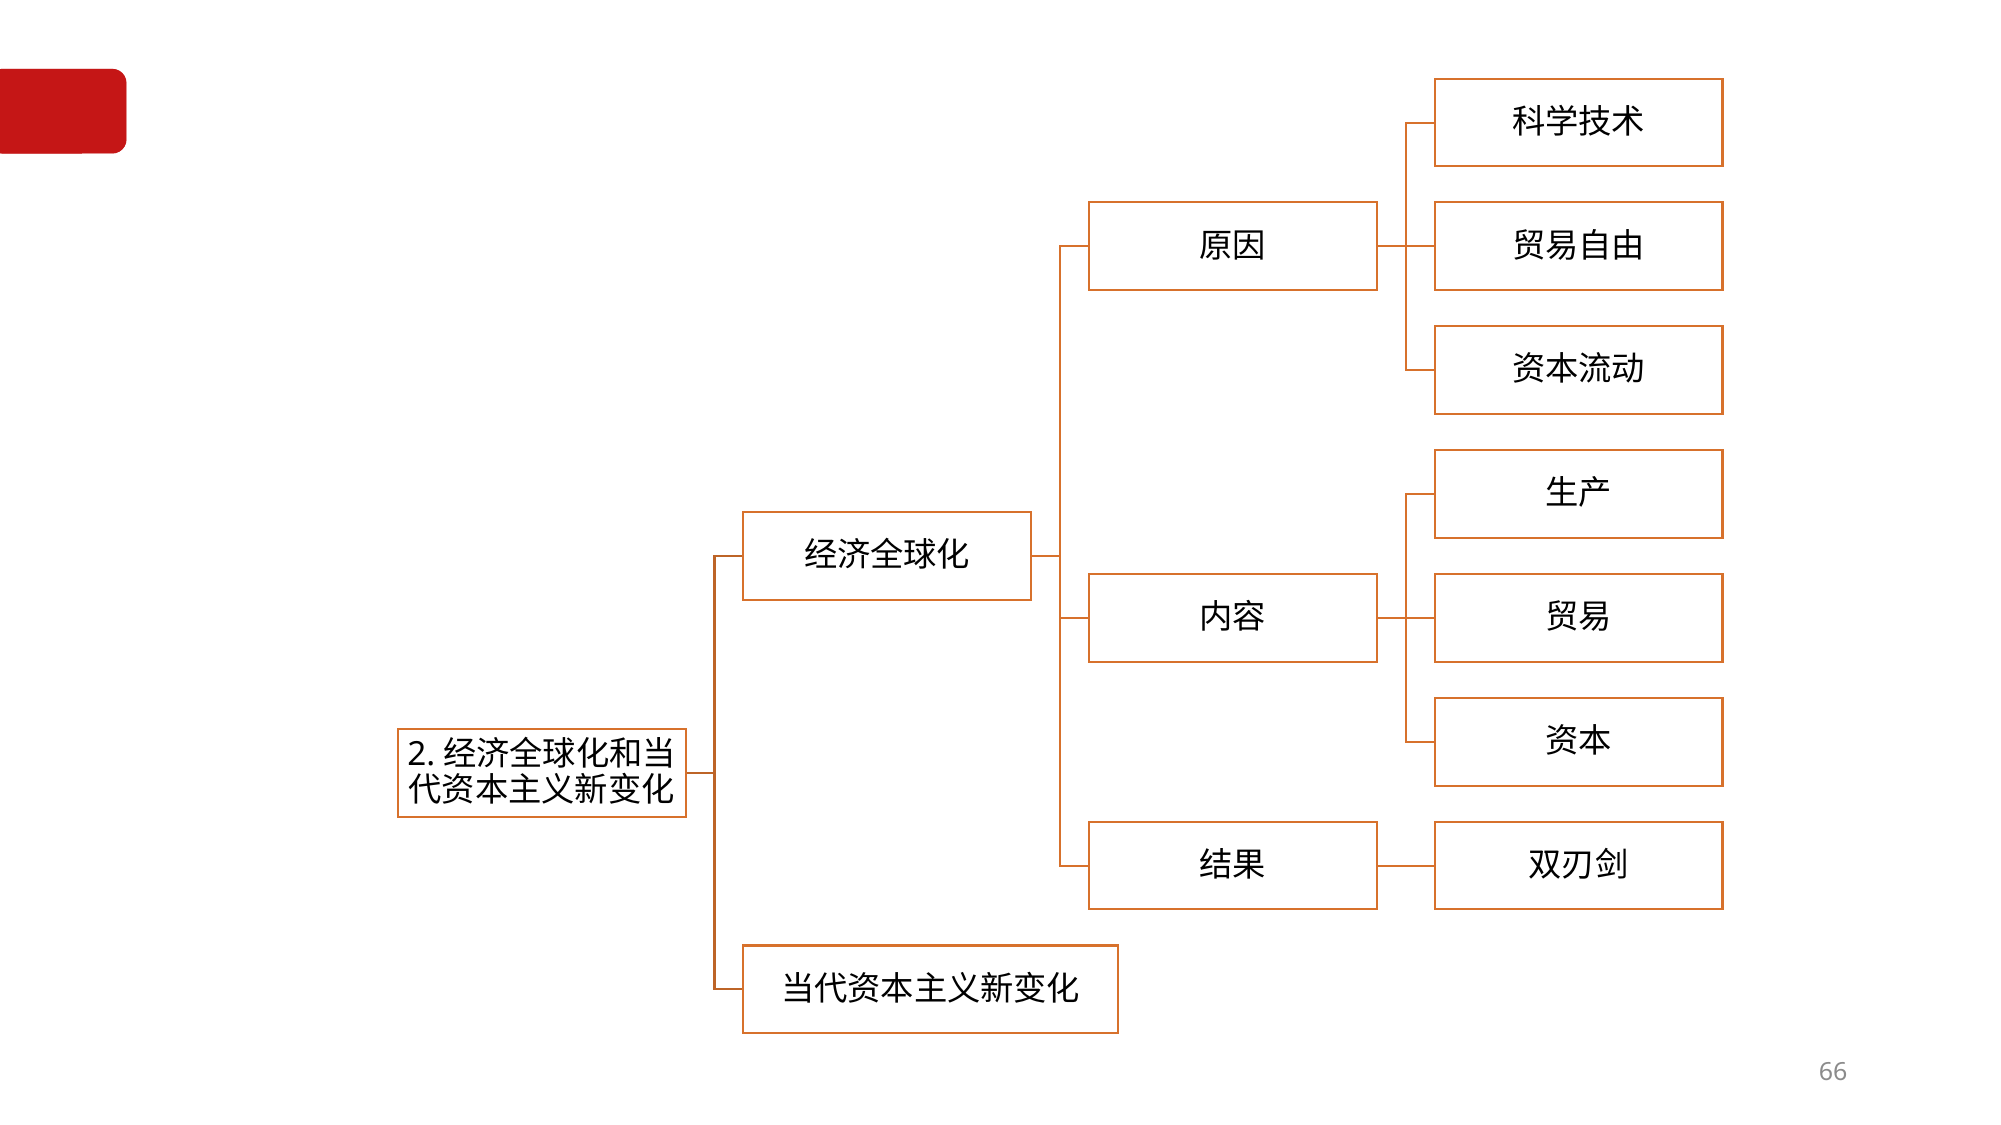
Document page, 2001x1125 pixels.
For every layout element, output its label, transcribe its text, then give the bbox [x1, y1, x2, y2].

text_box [163, 77, 1958, 1034]
slide_number 66 [1412, 1042, 1863, 1103]
